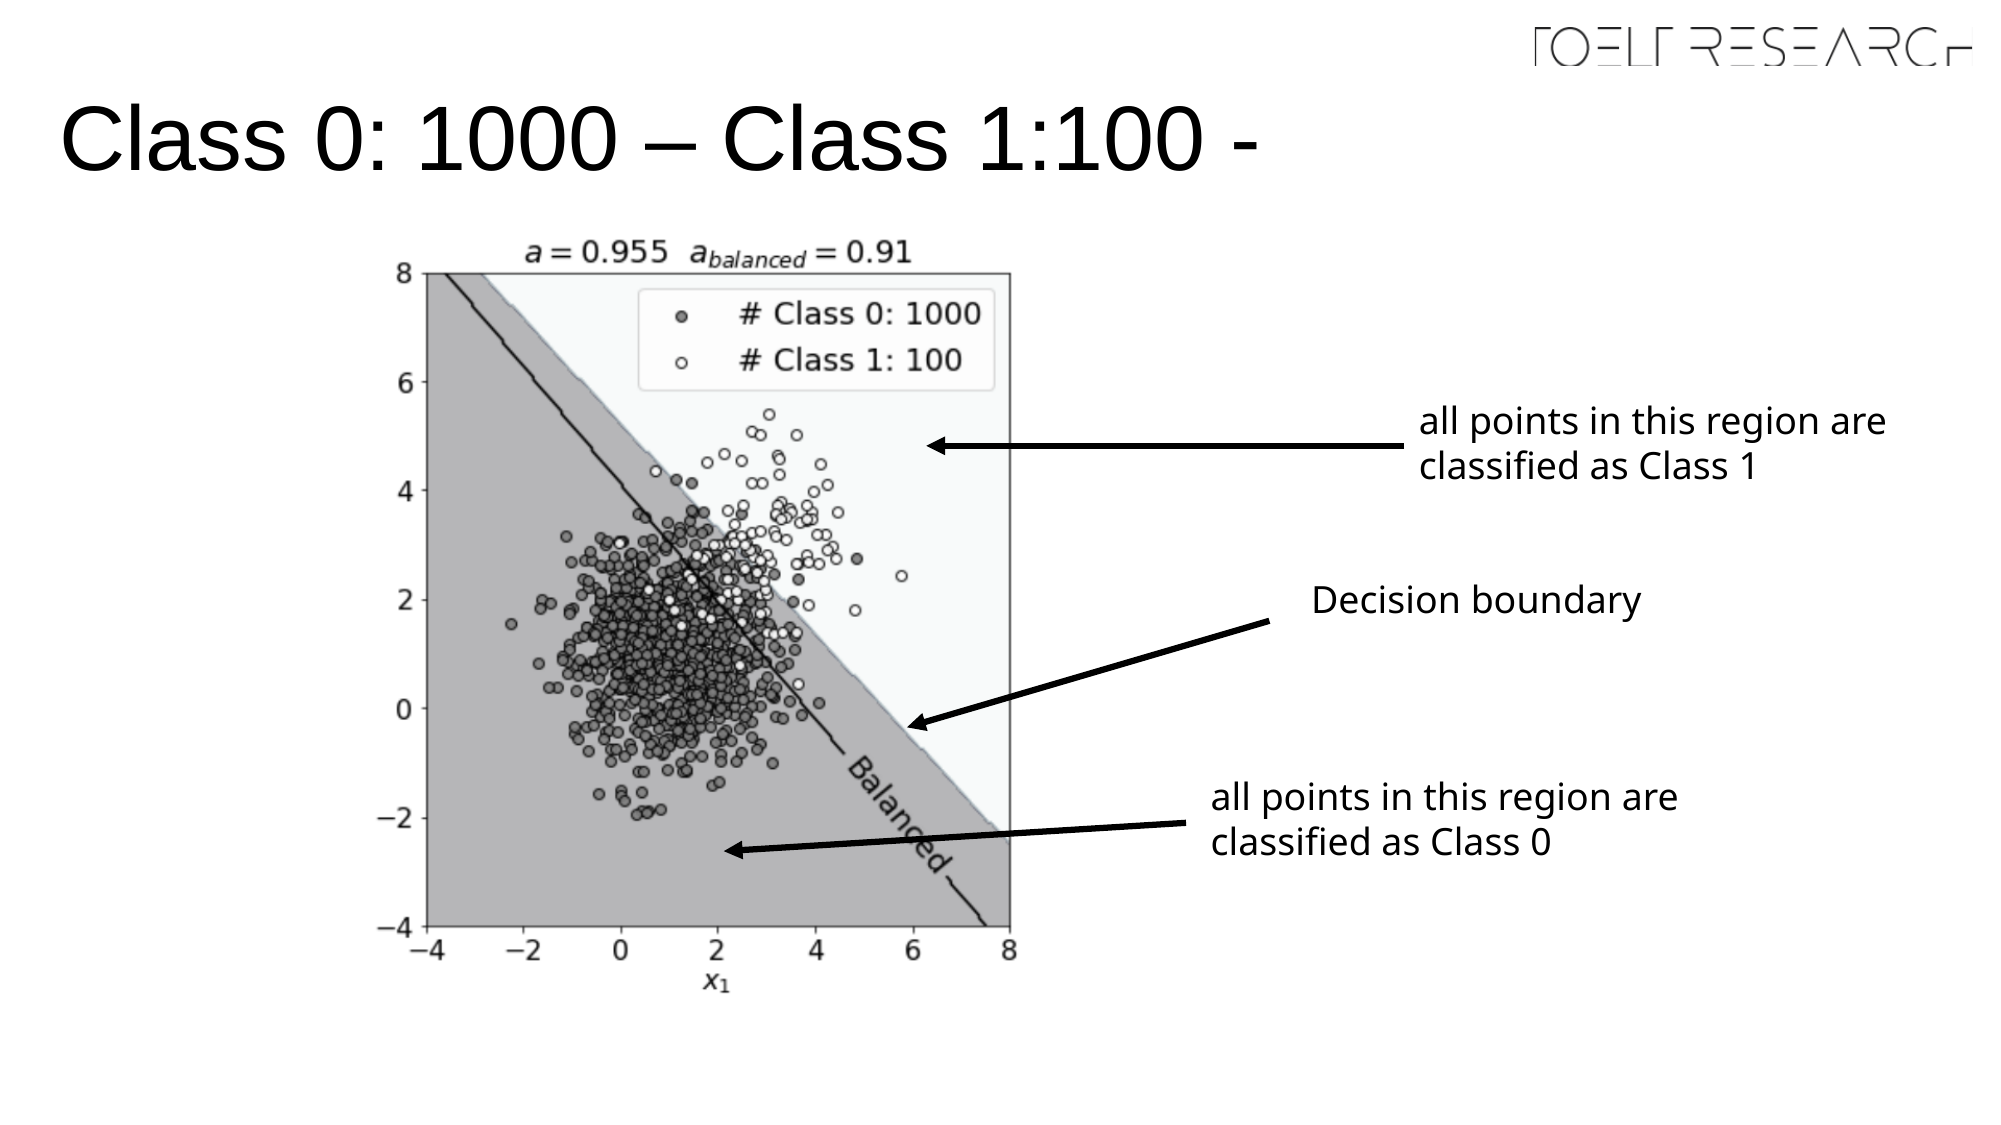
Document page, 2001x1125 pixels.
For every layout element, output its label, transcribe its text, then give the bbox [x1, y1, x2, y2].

text_box all points in this region are classified as Class 1 [1404, 389, 1914, 495]
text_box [906, 620, 1270, 728]
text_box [723, 822, 1187, 852]
text_box Decision boundary [1296, 568, 1806, 629]
picture [374, 231, 1025, 1013]
text_box all points in this region are classified as Class 0 [1195, 765, 1706, 870]
